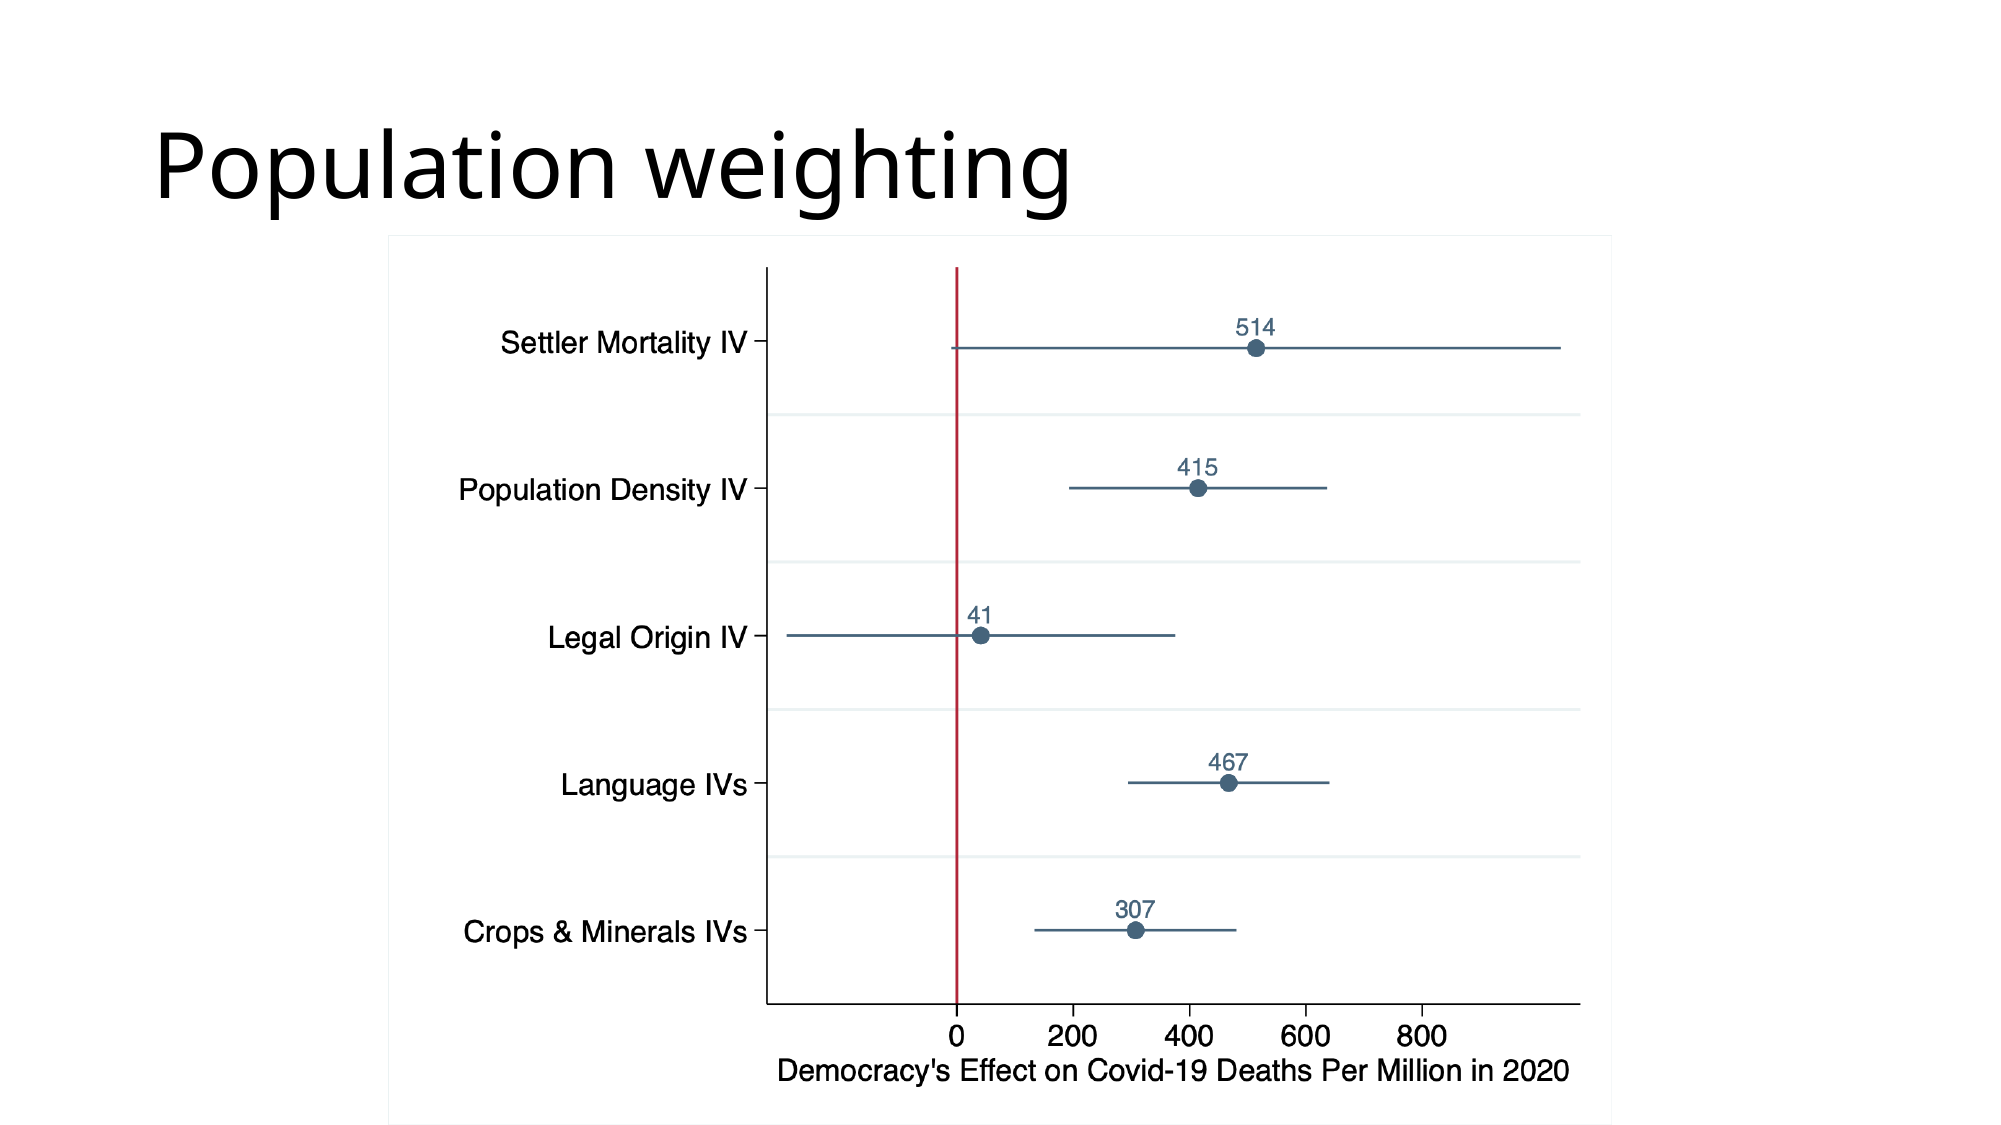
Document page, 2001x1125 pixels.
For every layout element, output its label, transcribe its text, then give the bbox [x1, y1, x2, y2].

picture [388, 235, 1612, 1125]
title Population weighting [137, 59, 1863, 278]
